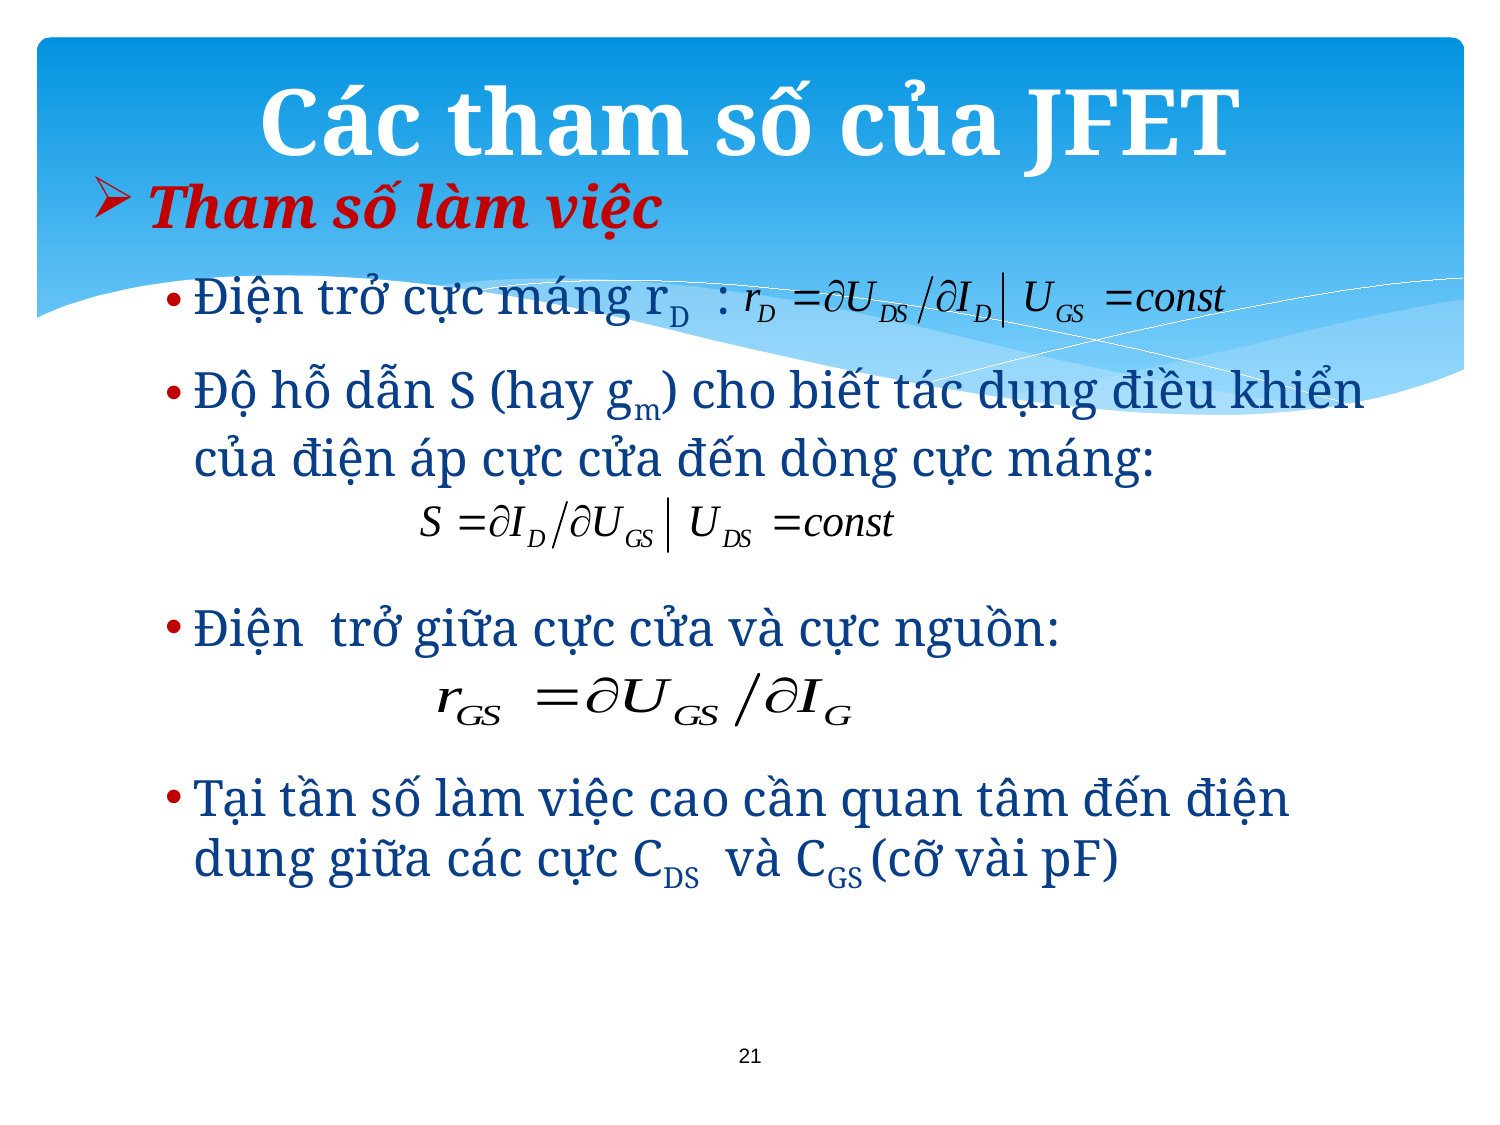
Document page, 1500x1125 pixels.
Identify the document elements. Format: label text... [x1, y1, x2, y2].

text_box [737, 262, 1237, 338]
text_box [424, 662, 876, 738]
slide_number 21 [654, 1025, 846, 1086]
list Tham số làm việc Điện trở cực máng rD : Độ hỗ dẫn S (hay gm) cho biết tác dụng điều khiển của điện áp cực cửa đến dòng cực máng: Điện trở giữa cực cửa và cực nguồn: Tại tần số làm việc cao cần quan tâm đến điện dung giữa các cực CDS và CGS (cỡ vài pF) [75, 541, 1425, 1055]
list Tham số làm việc Điện trở cực máng rD : Độ hỗ dẫn S (hay gm) cho biết tác dụng điều khiển của điện áp cực cửa đến dòng cực máng: Điện trở giữa cực cửa và cực nguồn: Tại tần số làm việc cao cần quan tâm đến điện dung giữa các cực CDS và CGS (cỡ vài pF) [75, 188, 1425, 540]
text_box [412, 487, 906, 563]
title Các tham số của JFET [75, 50, 1425, 188]
